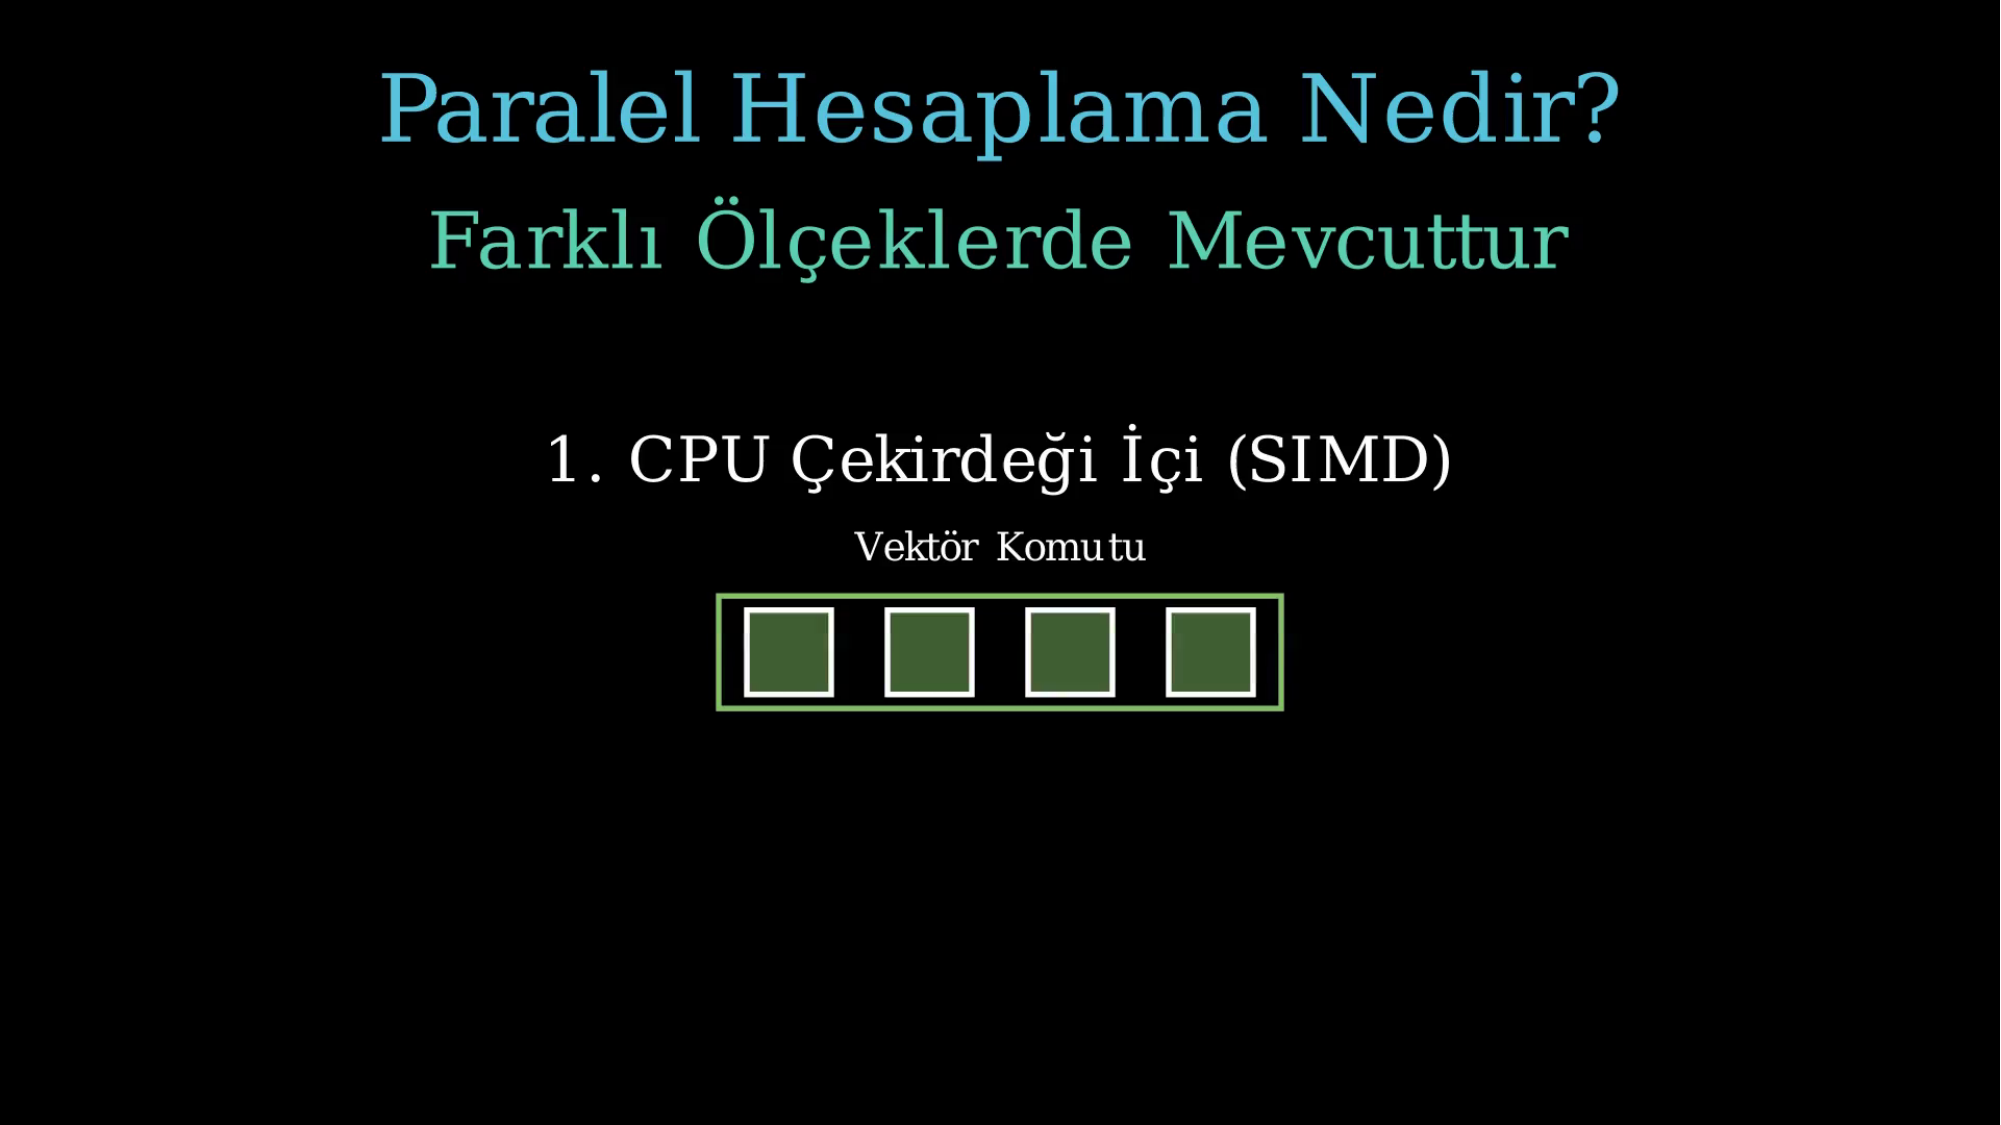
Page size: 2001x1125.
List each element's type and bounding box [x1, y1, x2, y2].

text_box [0, 0, 2000, 1125]
